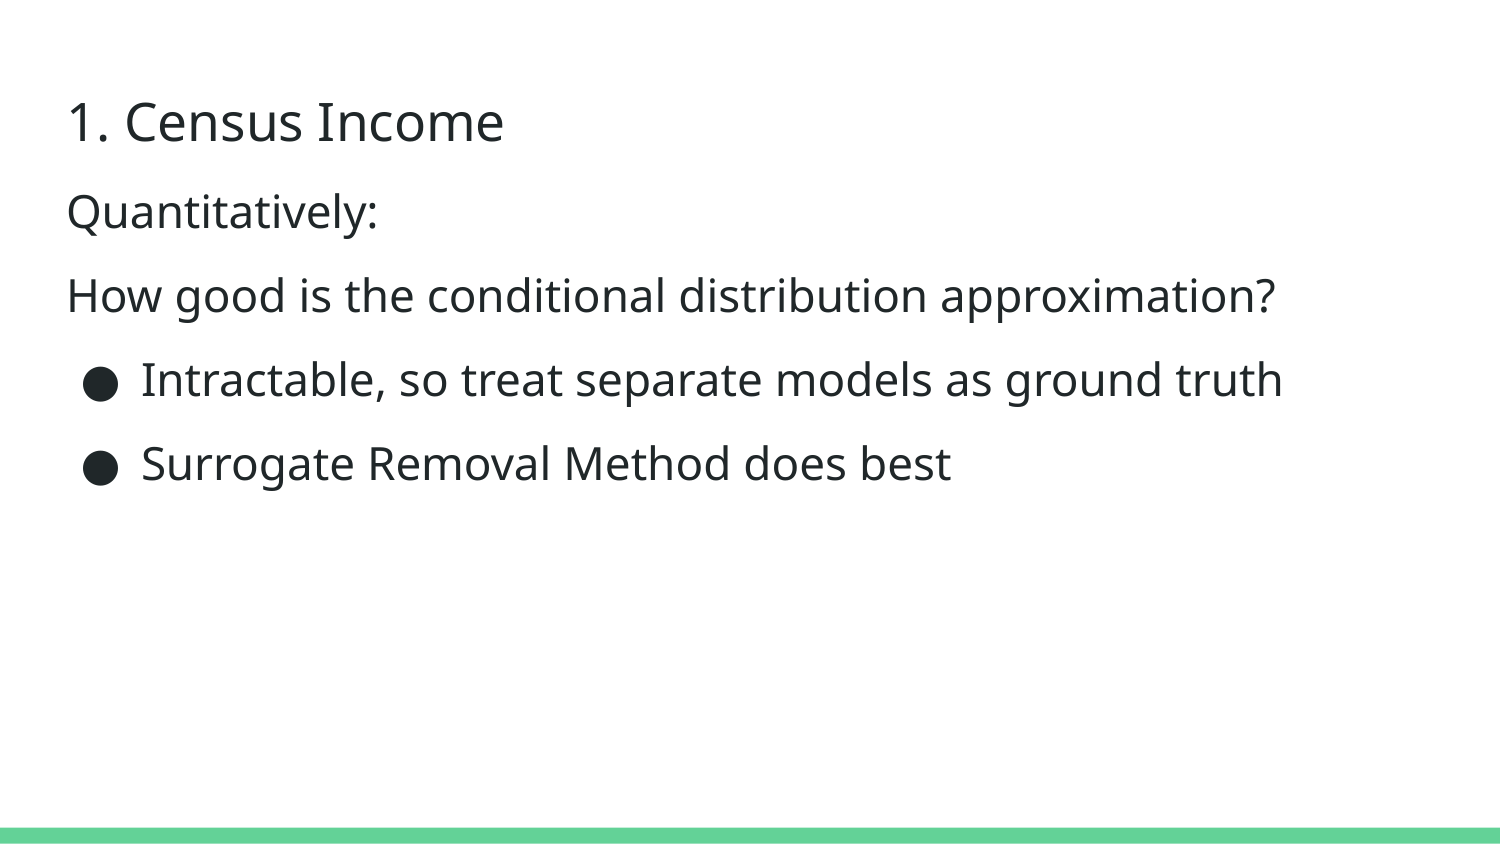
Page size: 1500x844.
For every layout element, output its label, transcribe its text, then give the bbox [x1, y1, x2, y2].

list Quantitatively: How good is the conditional distribution approximation? Intractable, so treat separate models as ground truth Surrogate Removal Method does best [51, 159, 1449, 721]
title 1. Census Income [51, 72, 1449, 159]
